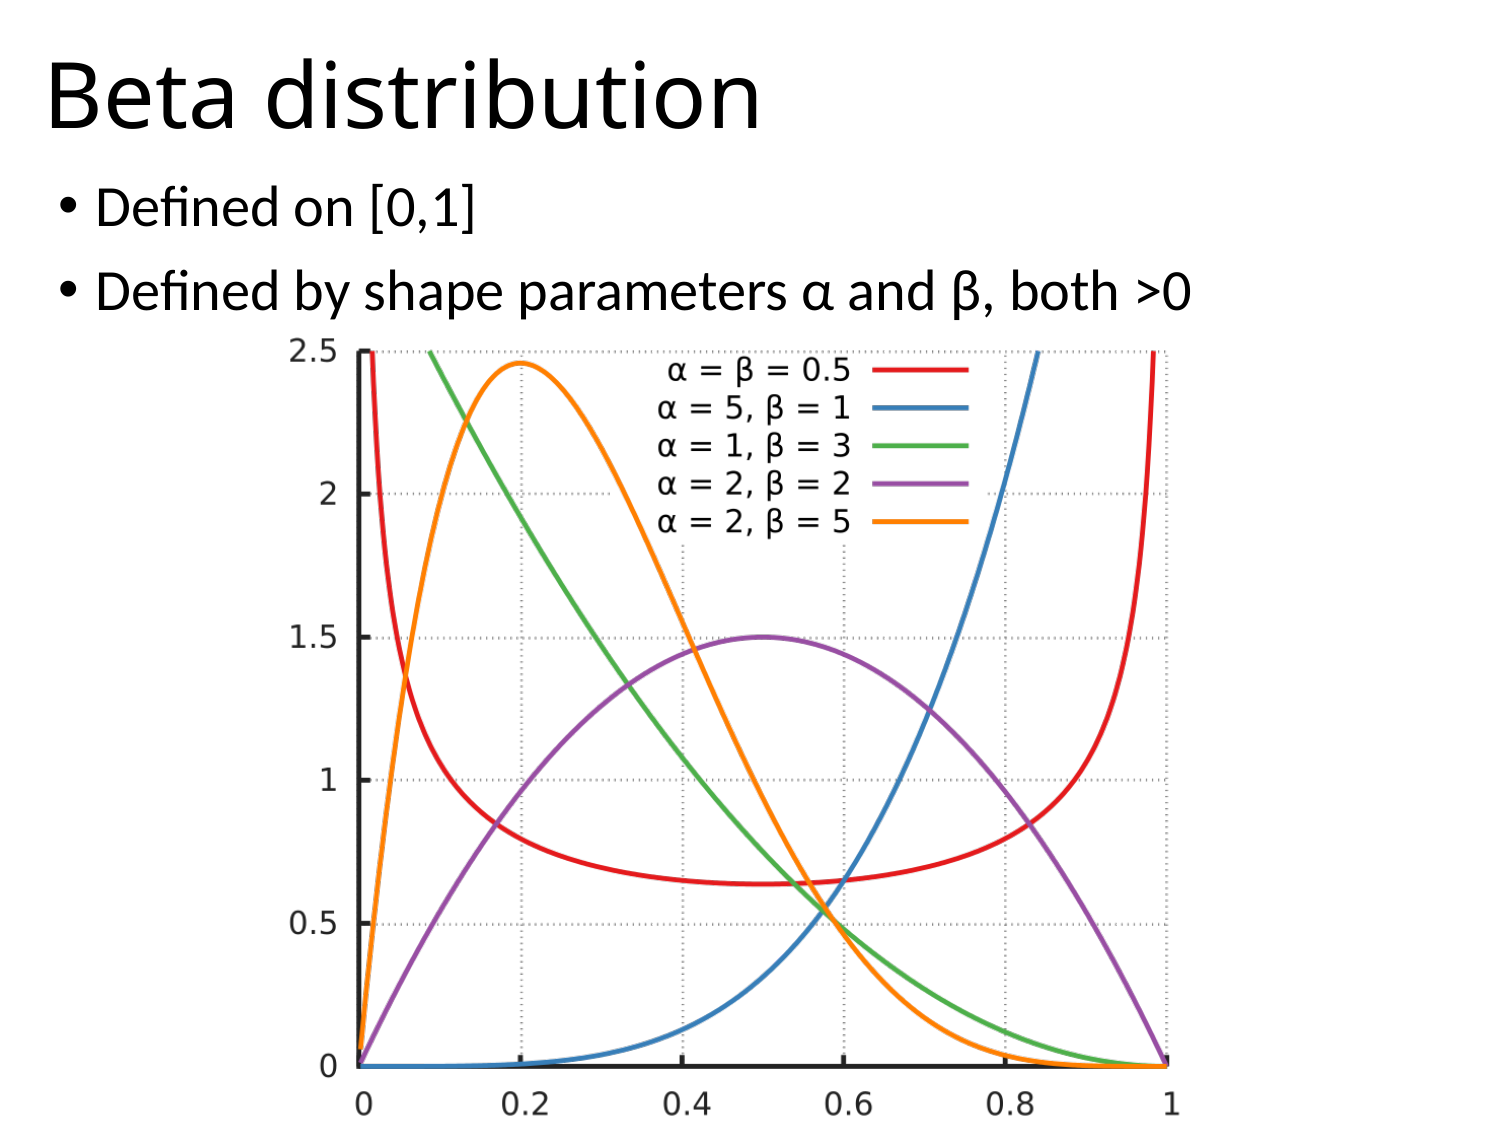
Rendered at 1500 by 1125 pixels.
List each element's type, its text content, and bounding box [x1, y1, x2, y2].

picture [274, 309, 1226, 1125]
list Defined on [0,1] Defined by shape parameters α and β, both >0 [43, 168, 1338, 356]
title Beta distribution [28, 27, 1323, 169]
